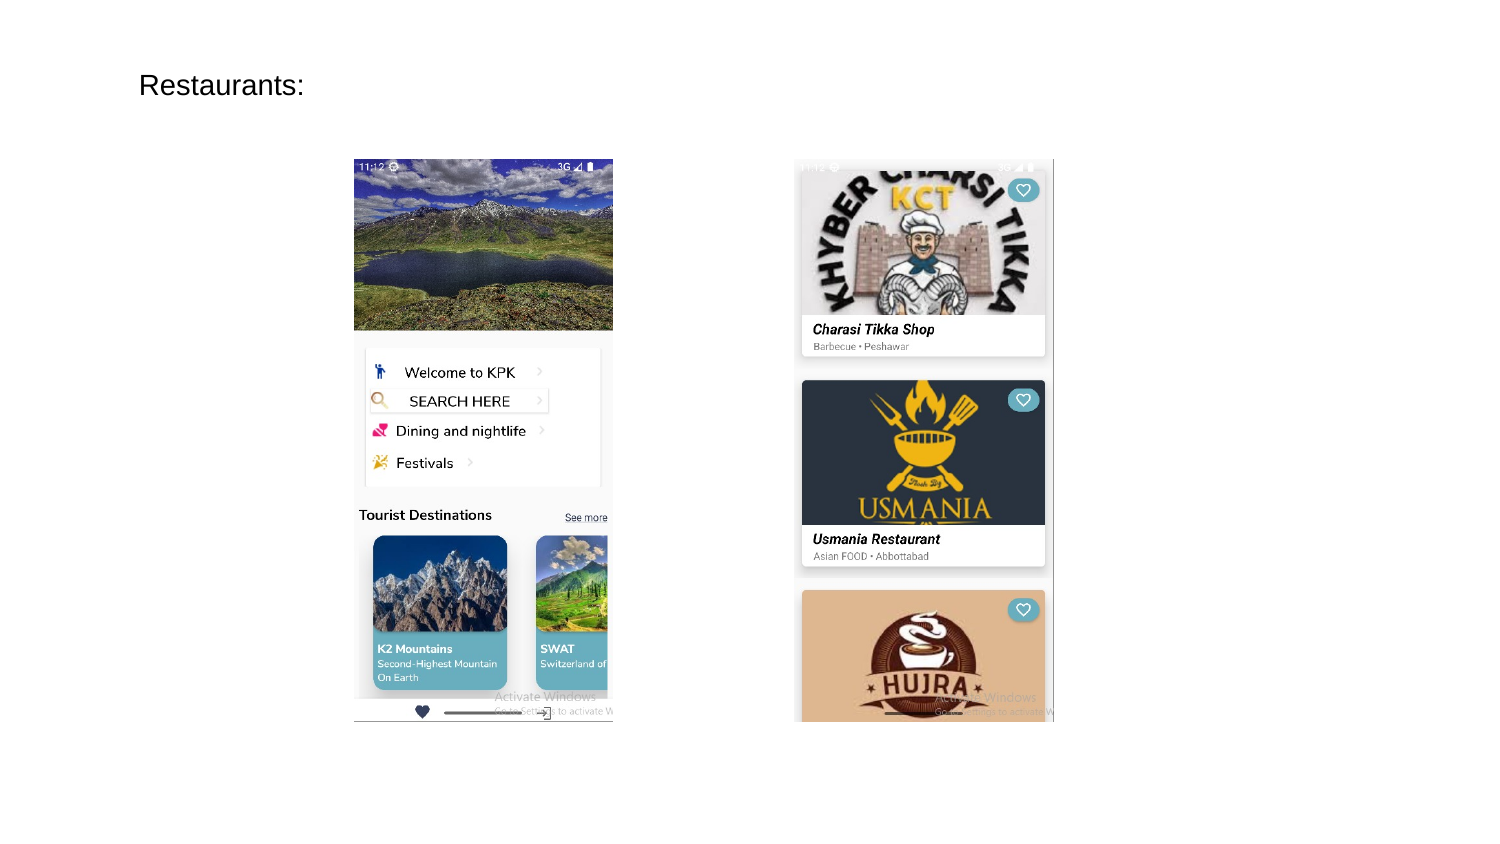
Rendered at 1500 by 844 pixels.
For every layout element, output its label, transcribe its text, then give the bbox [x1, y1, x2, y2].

picture [353, 159, 613, 723]
picture [794, 159, 1054, 723]
text_box Restaurants: [124, 58, 321, 109]
